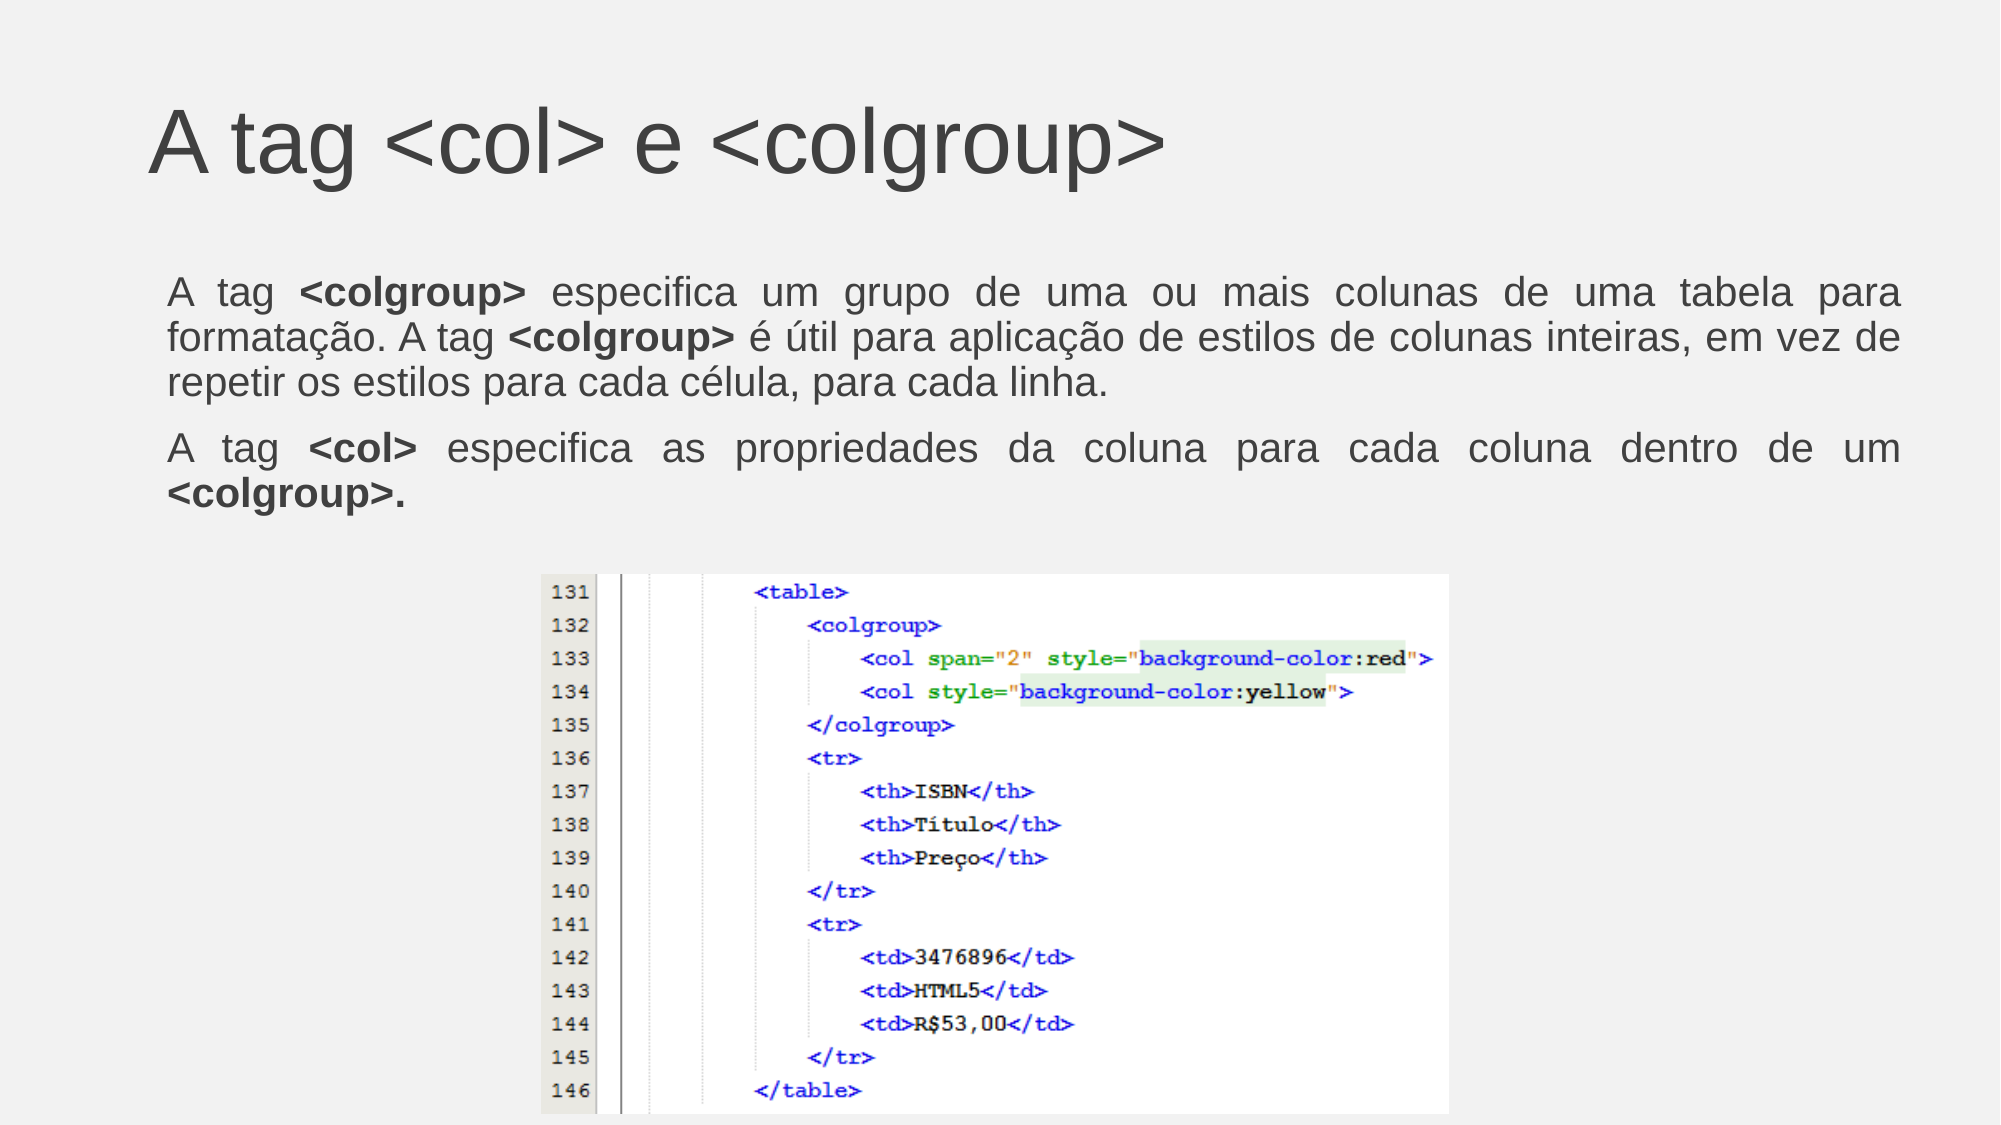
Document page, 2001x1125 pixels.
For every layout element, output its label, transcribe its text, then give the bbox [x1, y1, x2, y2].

picture [541, 574, 1449, 1114]
title A tag <col> e <colgroup> [133, 50, 1721, 238]
list A tag <colgroup> especifica um grupo de uma ou mais colunas de uma tabela para formatação. A tag <colgroup> é útil para aplicação de estilos de colunas inteiras, em vez de repetir os estilos para cada célula, para cada linha. A tag <col> especifica as propriedades da coluna para cada coluna dentro de um <colgroup>. [133, 262, 1918, 1000]
